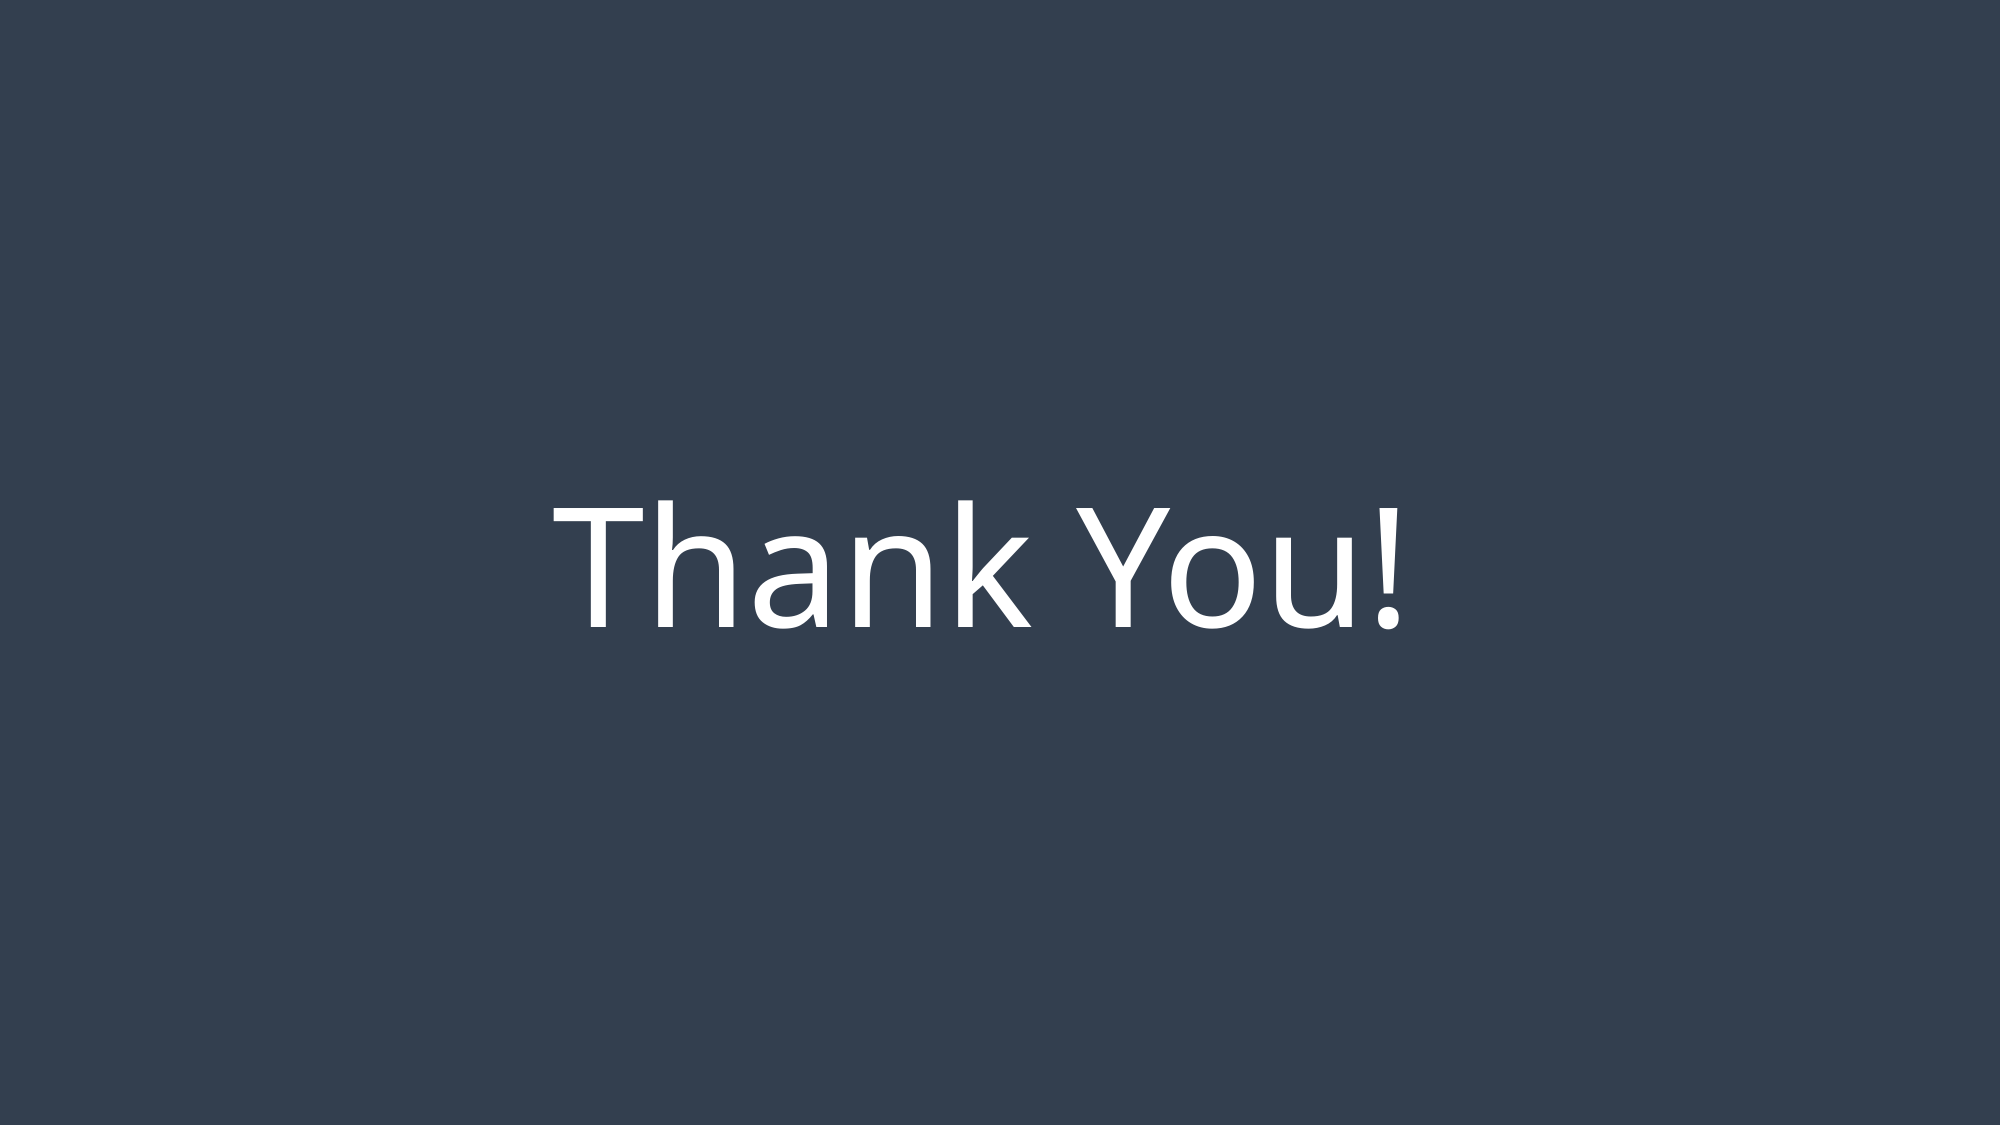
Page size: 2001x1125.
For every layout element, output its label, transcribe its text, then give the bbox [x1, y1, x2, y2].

text_box Thank You! [537, 453, 1463, 669]
